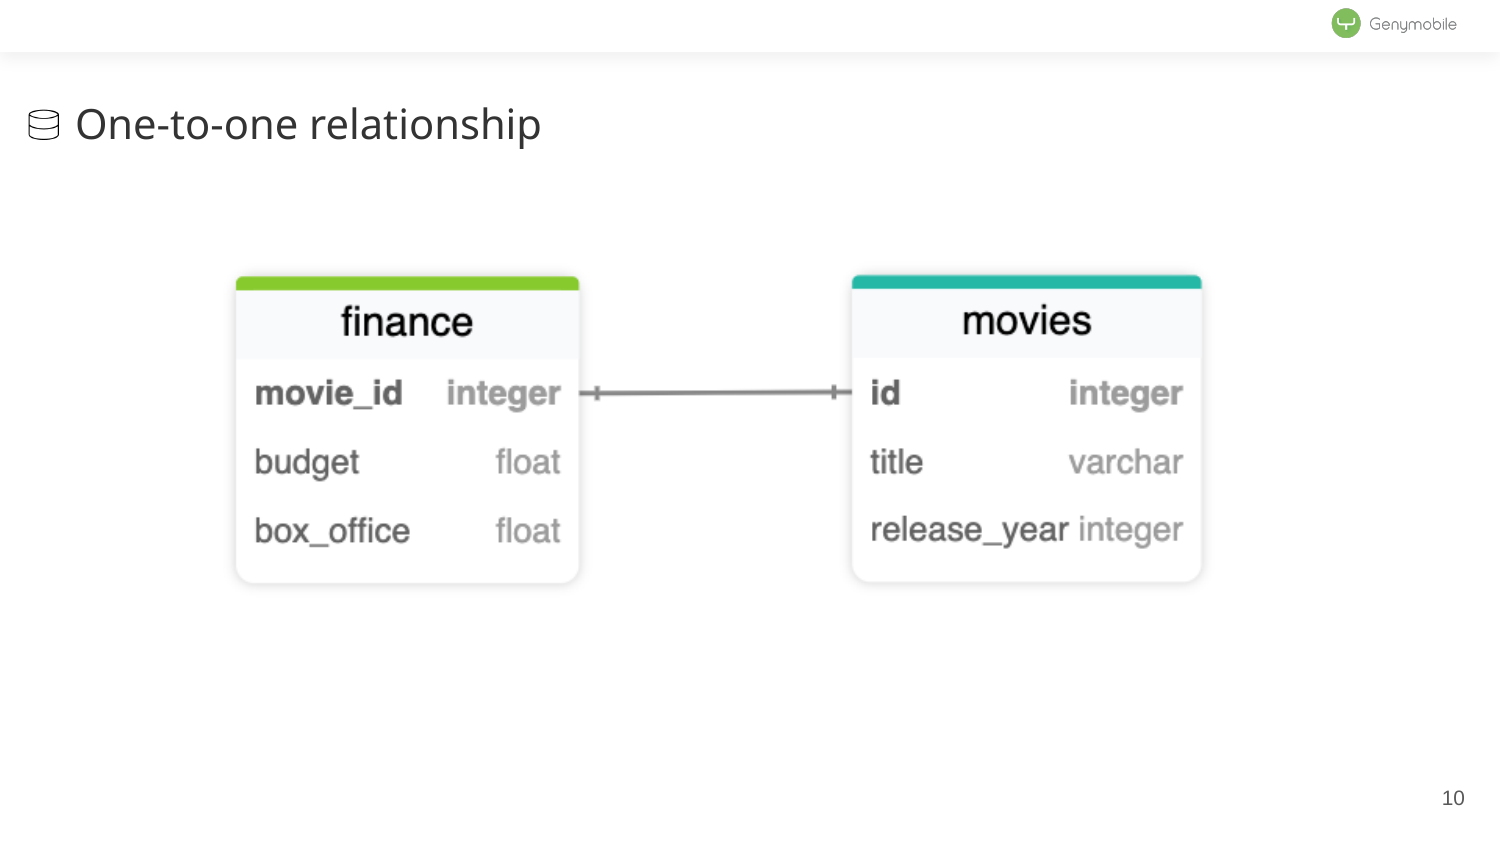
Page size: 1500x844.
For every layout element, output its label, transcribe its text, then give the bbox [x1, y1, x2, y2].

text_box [0, 0, 1500, 53]
text_box One-to-one relationship [60, 90, 816, 160]
picture [190, 239, 1254, 625]
picture [17, 99, 69, 151]
slide_number ‹#› [1389, 764, 1480, 830]
